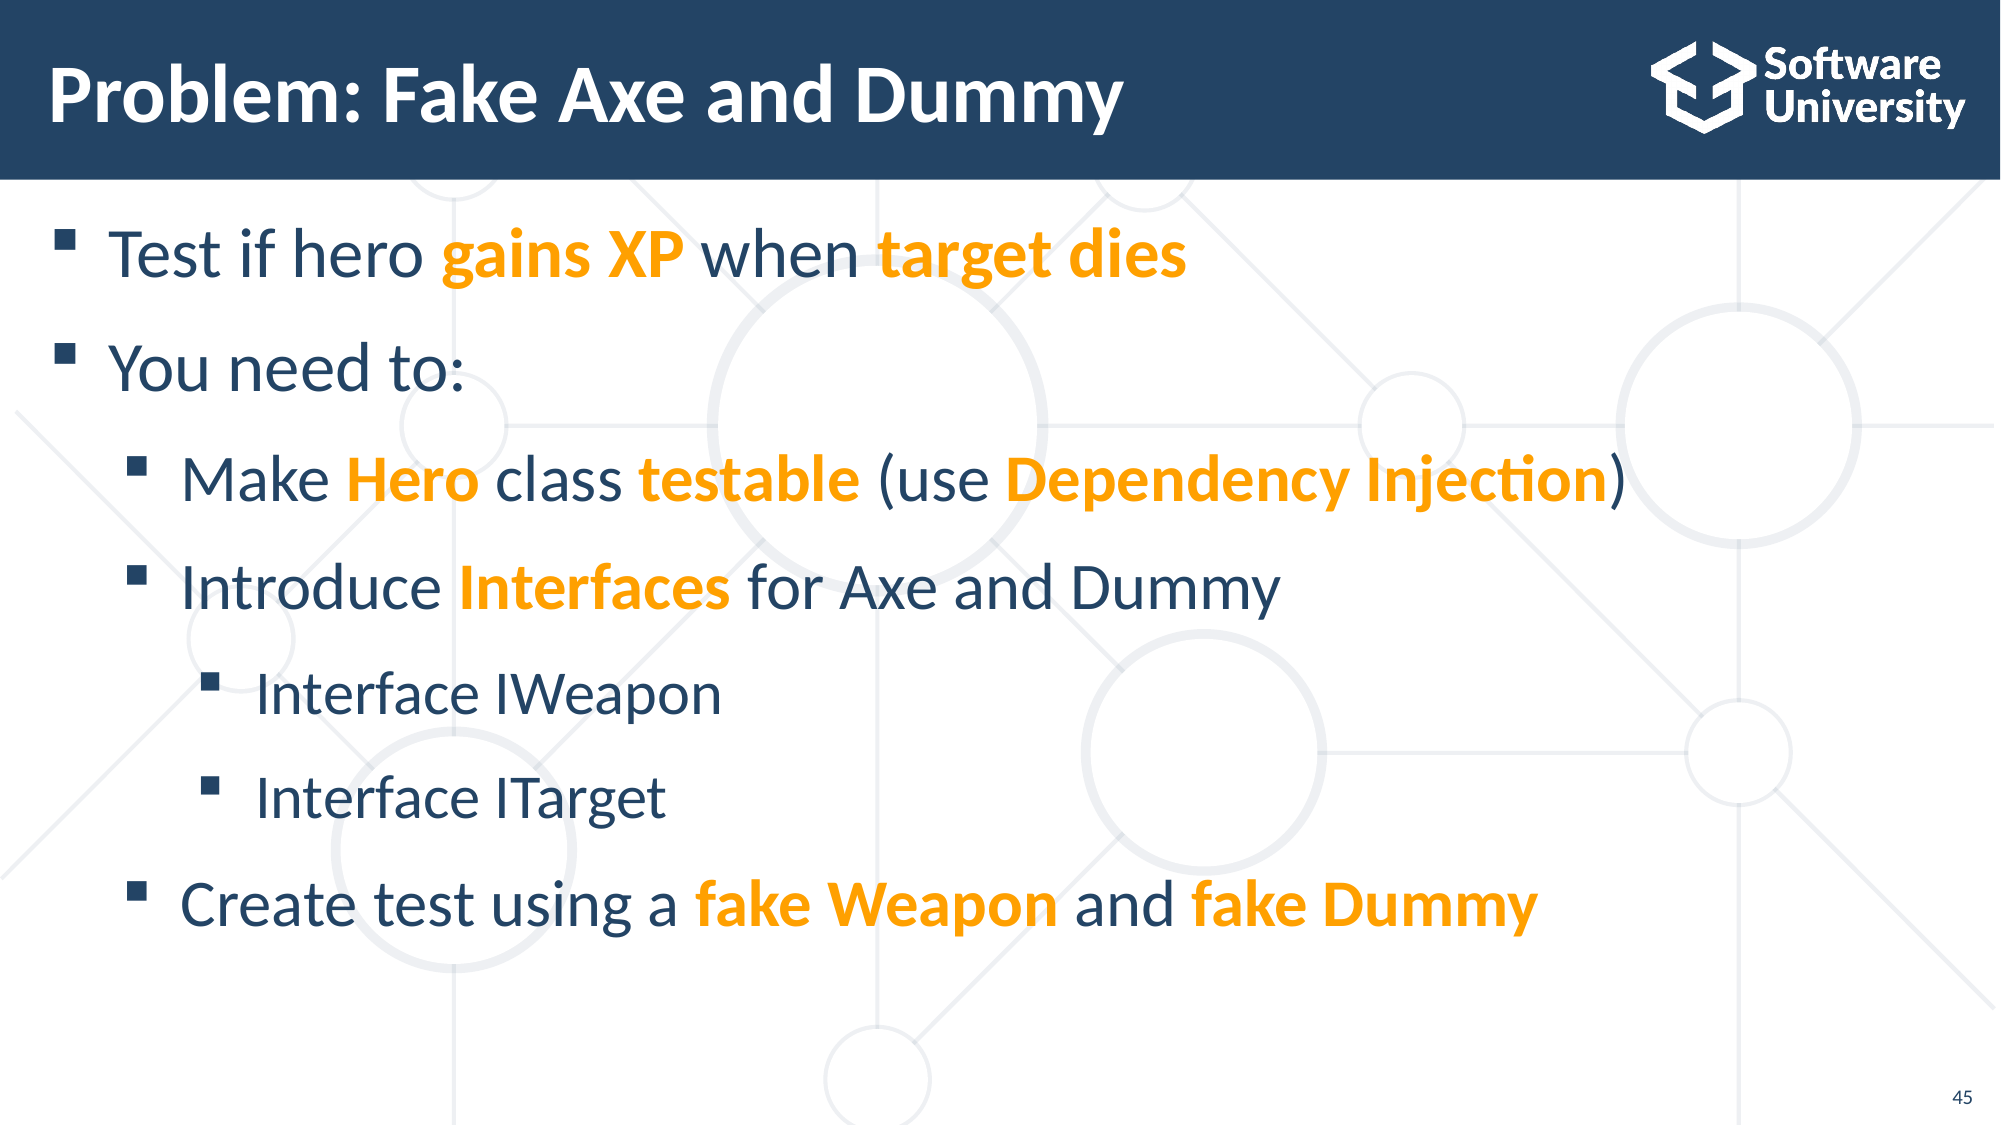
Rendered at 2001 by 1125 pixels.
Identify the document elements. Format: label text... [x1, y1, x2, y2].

picture [1651, 41, 1966, 134]
title Problem: Fake Axe and Dummy [31, 16, 1625, 162]
slide_number 45 [1927, 1067, 1989, 1117]
list Test if hero gains XP when target dies You need to: Make Hero class testable (use Dependency Injection) Introduce Interfaces for Axe and Dummy Interface IWeapon Interface ITarget Create test using a fake Weapon and fake Dummy [31, 196, 1970, 1104]
